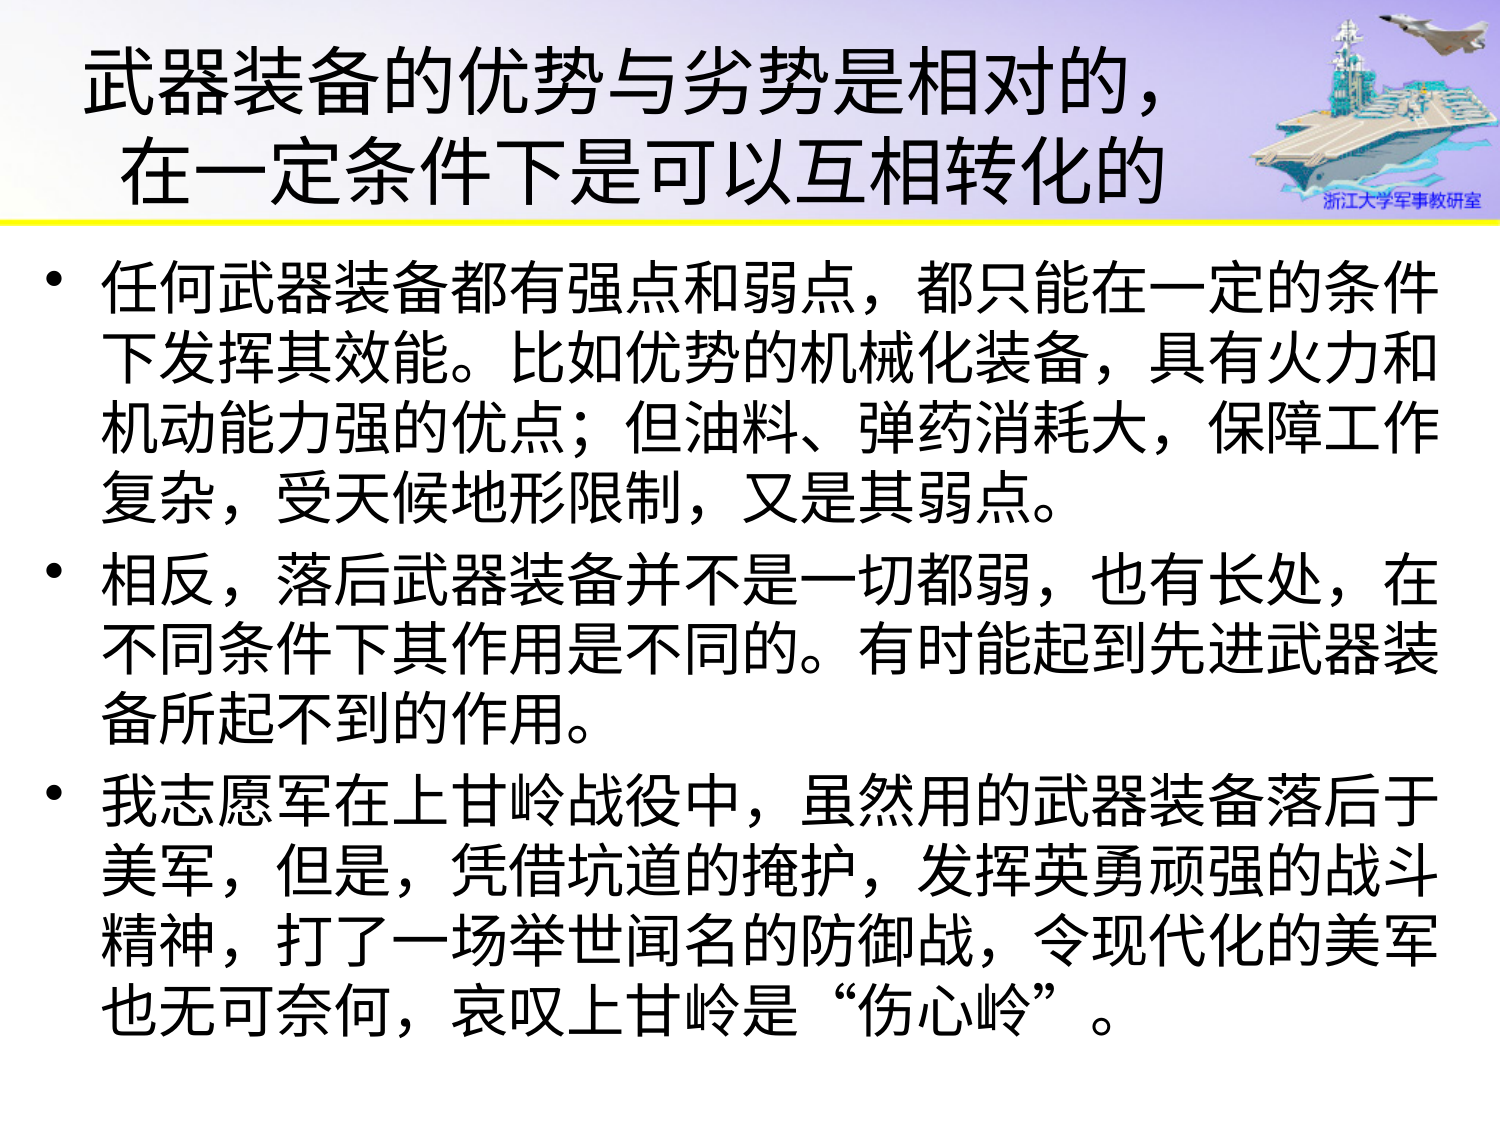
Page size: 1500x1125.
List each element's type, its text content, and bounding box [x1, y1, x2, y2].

title 武器装备的优势与劣势是相对的，在一定条件下是可以互相转化的 [29, 30, 1259, 219]
list 任何武器装备都有强点和弱点，都只能在一定的条件下发挥其效能。比如优势的机械化装备，具有火力和机动能力强的优点；但油料、弹药消耗大，保障工作复杂，受天候地形限制，又是其弱点。 相反，落后武器装备并不是一切都弱，也有长处，在不同条件下其作用是不同的。有时能起到先进武器装备所起不到的作用。 我志愿军在上甘岭战役中，虽然用的武器装备落后于美军，但是，凭借坑道的掩护，发挥英勇顽强的战斗精神，打了一场举世闻名的防御战，令现代化的美军也无可奈何，哀叹上甘岭是“伤心岭”。 [29, 243, 1460, 1071]
picture [0, 0, 1500, 226]
